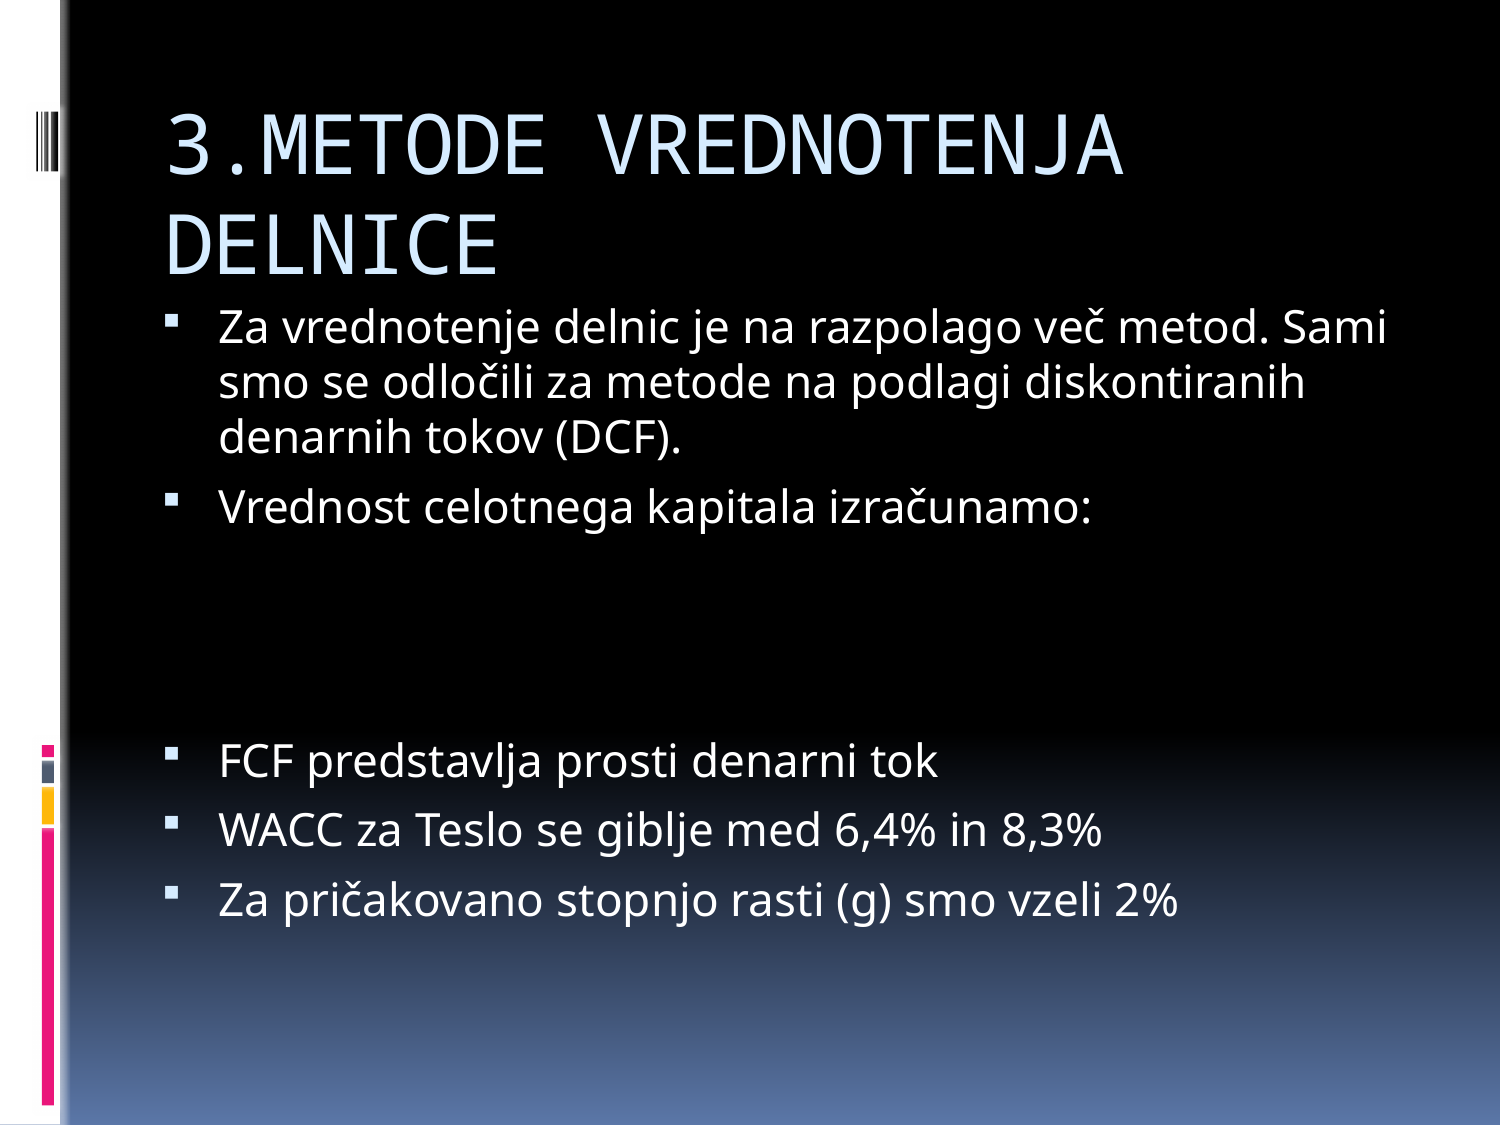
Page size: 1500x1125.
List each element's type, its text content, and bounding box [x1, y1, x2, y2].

title 3.metode vrednotenja delnice [150, 83, 1425, 234]
